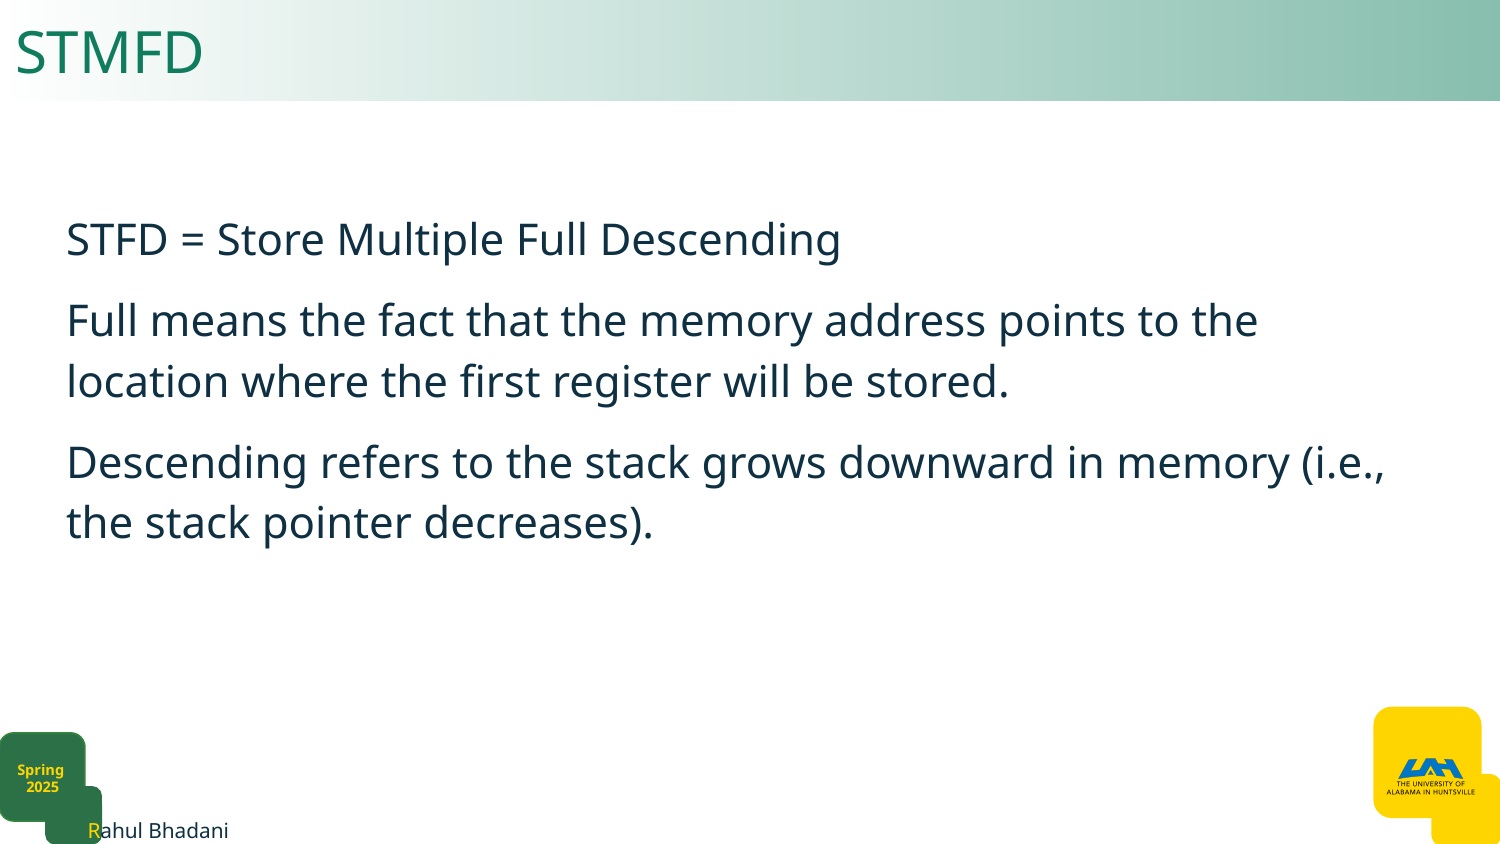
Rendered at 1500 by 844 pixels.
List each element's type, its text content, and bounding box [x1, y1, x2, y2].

picture [1386, 758, 1475, 795]
title STMFD [0, 0, 1500, 101]
list STFD = Store Multiple Full Descending Full means the fact that the memory address points to the location where the first register will be stored. Descending refers to the stack grows downward in memory (i.e., the stack pointer decreases). [51, 189, 1449, 750]
